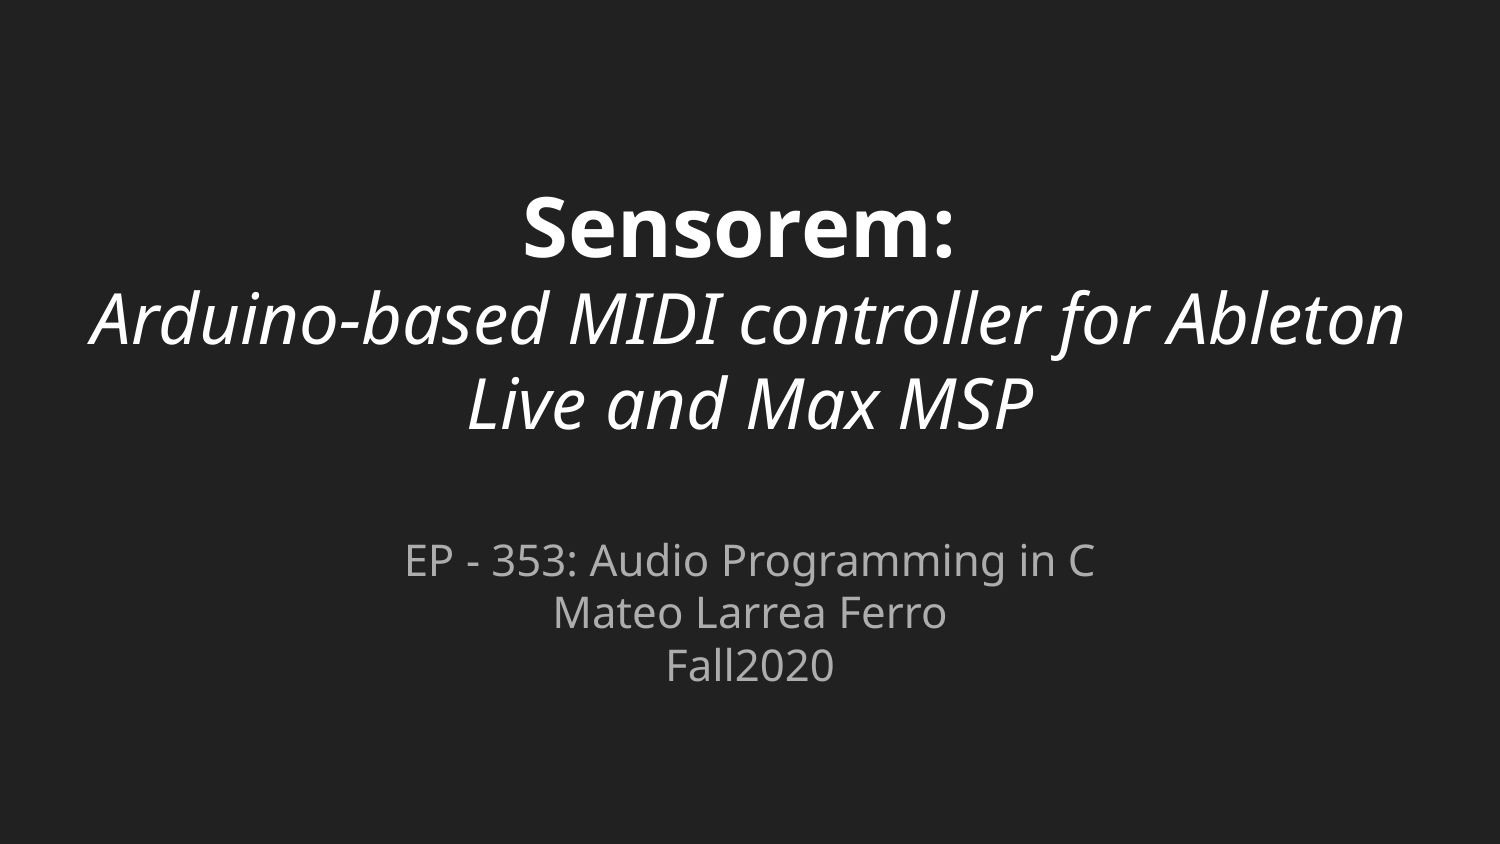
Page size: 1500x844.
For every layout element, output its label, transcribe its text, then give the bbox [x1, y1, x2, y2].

subtitle EP - 353: Audio Programming in C Mateo Larrea Ferro Fall2020 [51, 464, 1449, 595]
title Sensorem: Arduino-based MIDI controller for Ableton Live and Max MSP [51, 122, 1449, 459]
